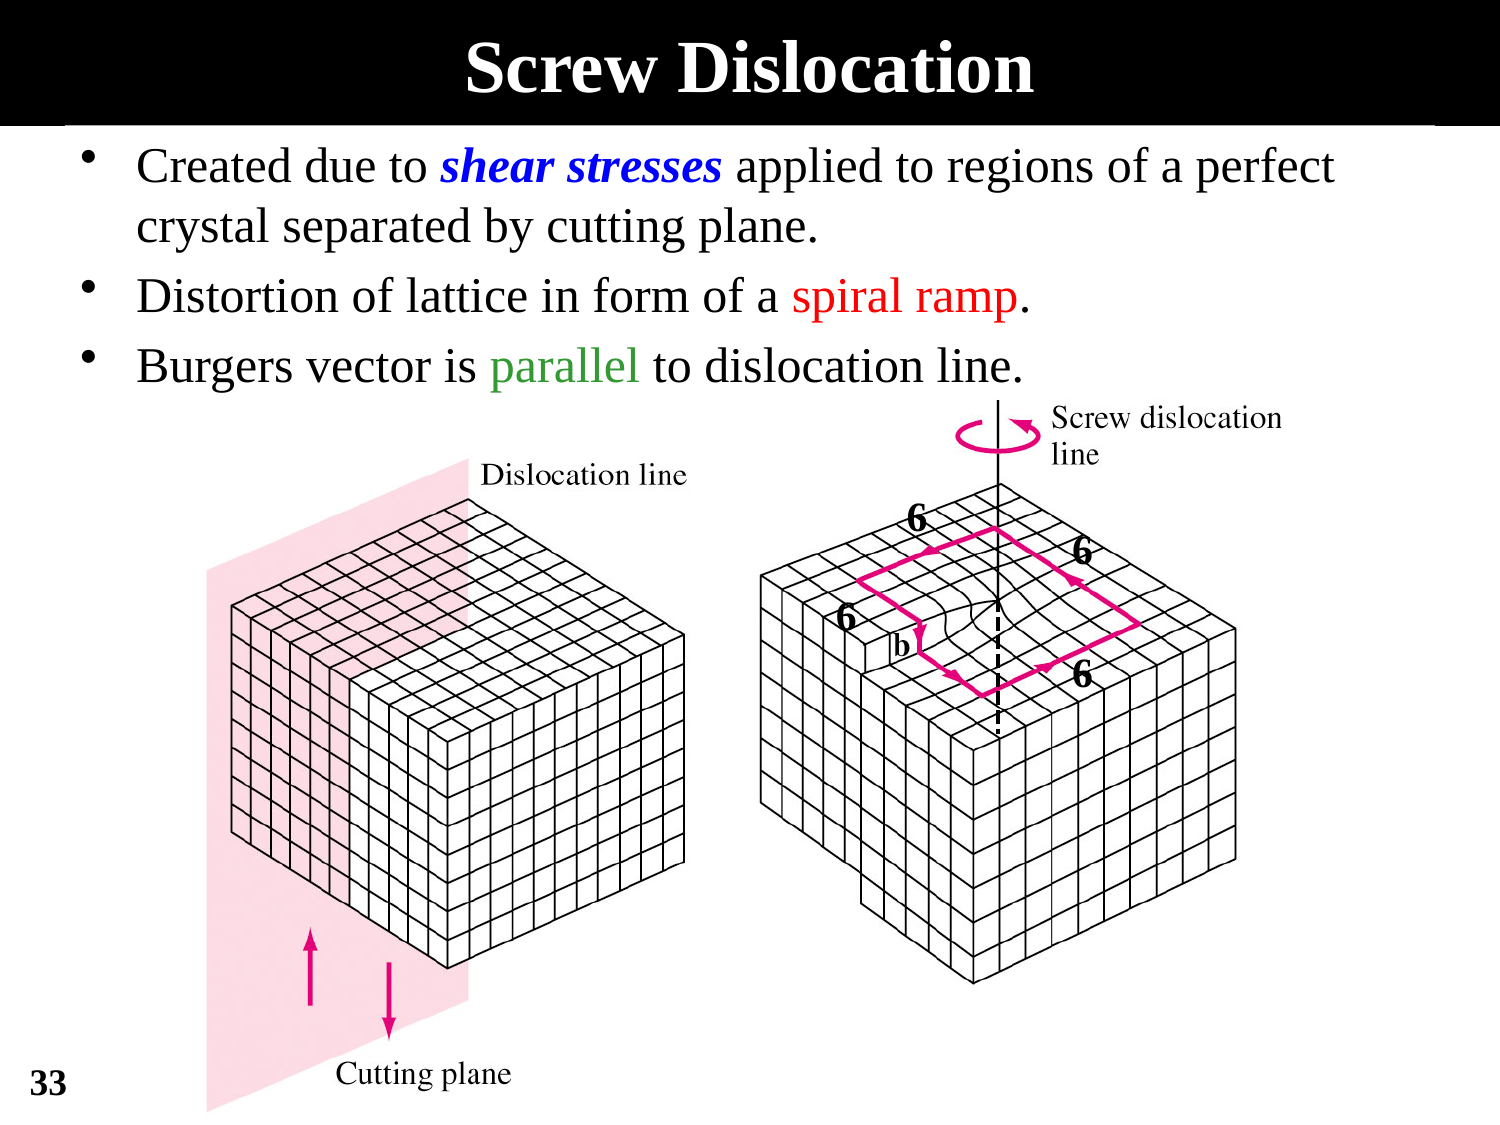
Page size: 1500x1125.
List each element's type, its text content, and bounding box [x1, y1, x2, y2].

picture [206, 398, 1282, 1118]
title Screw Dislocation [0, 0, 1500, 126]
slide_number 33 [0, 1049, 83, 1125]
list Created due to shear stresses applied to regions of a perfect crystal separated by cutting plane. Distortion of lattice in form of a spiral ramp. Burgers vector is parallel to dislocation line. [64, 125, 1436, 951]
